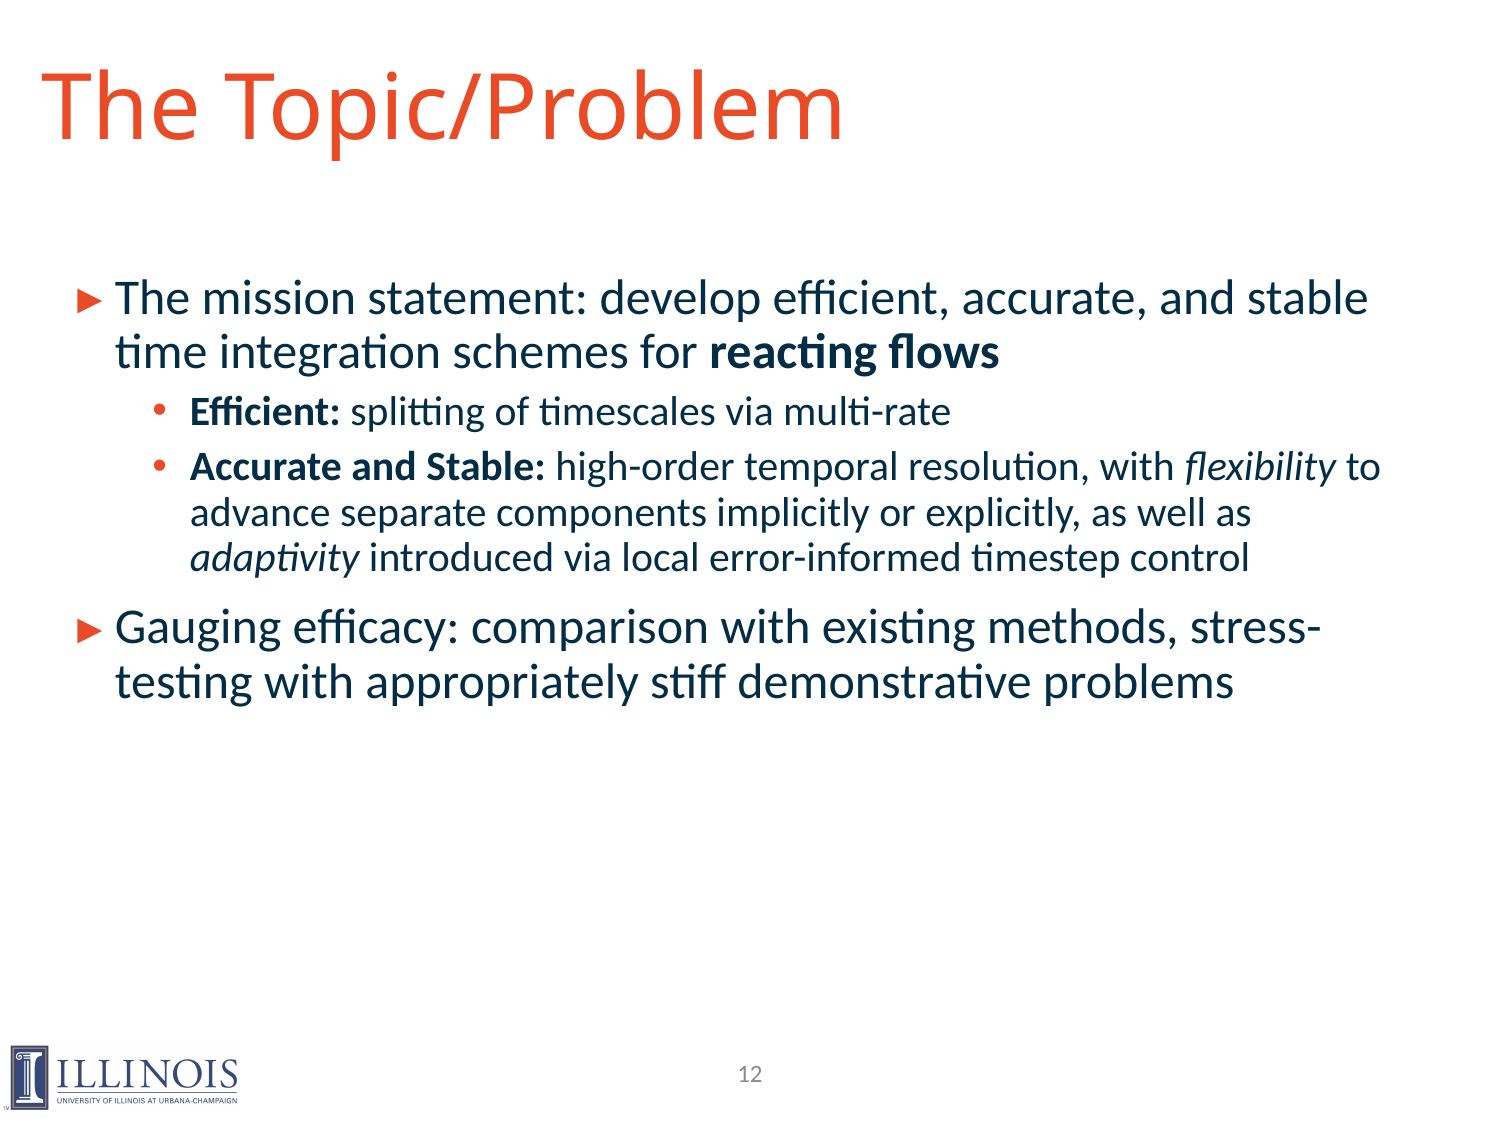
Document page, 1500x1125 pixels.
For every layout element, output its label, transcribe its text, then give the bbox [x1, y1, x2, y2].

picture [0, 1042, 241, 1113]
title The Topic/Problem [26, 36, 1438, 183]
slide_number 12 [718, 1042, 782, 1103]
text_box The mission statement: develop efficient, accurate, and stable time integration schemes for reacting flows Efficient: splitting of timescales via multi-rate Accurate and Stable: high-order temporal resolution, with flexibility to advance separate components implicitly or explicitly, as well as adaptivity introduced via local error-informed timestep control Gauging efficacy: comparison with existing methods, stress-testing with appropriately stiff demonstrative problems [62, 182, 1407, 1016]
